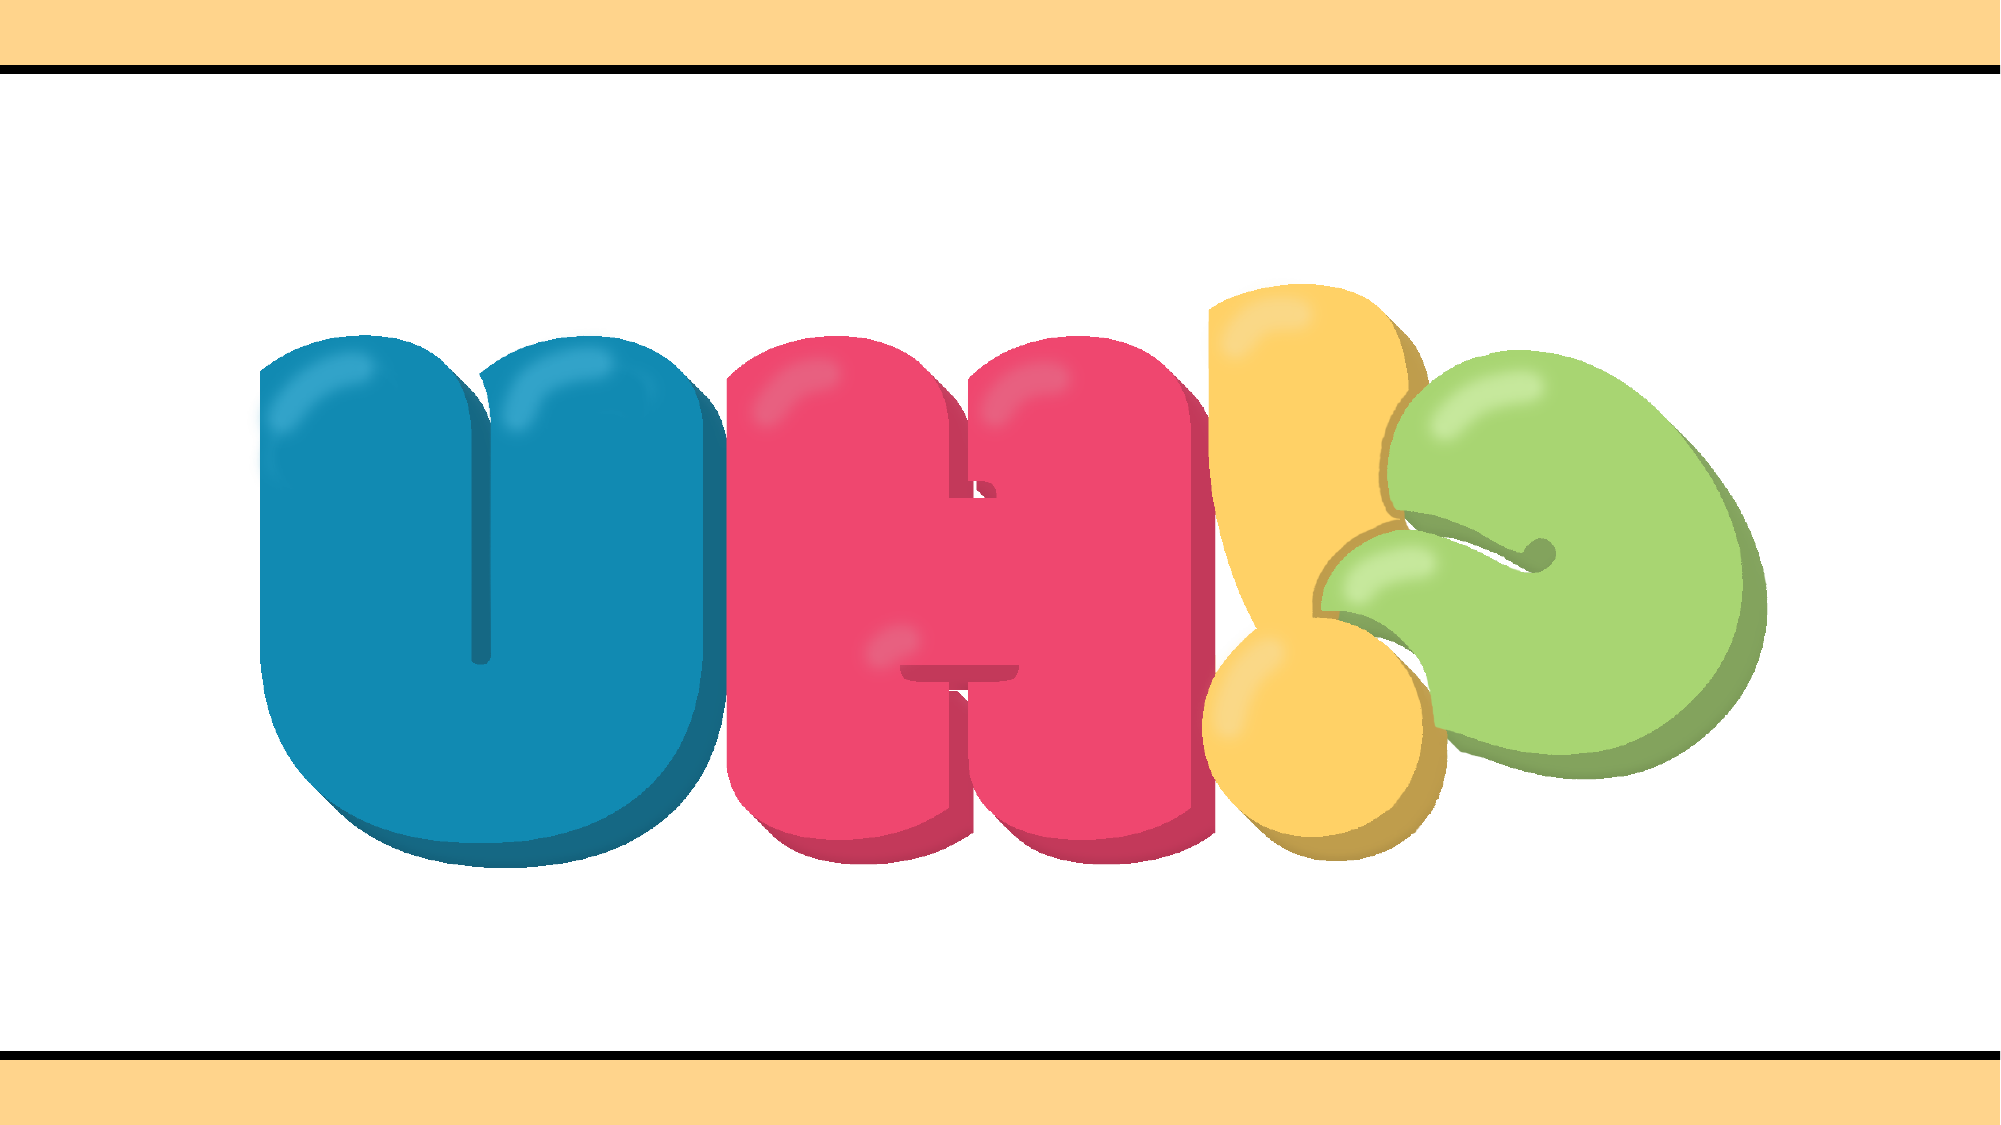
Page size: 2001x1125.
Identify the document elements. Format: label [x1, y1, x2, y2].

picture [205, 244, 1794, 881]
